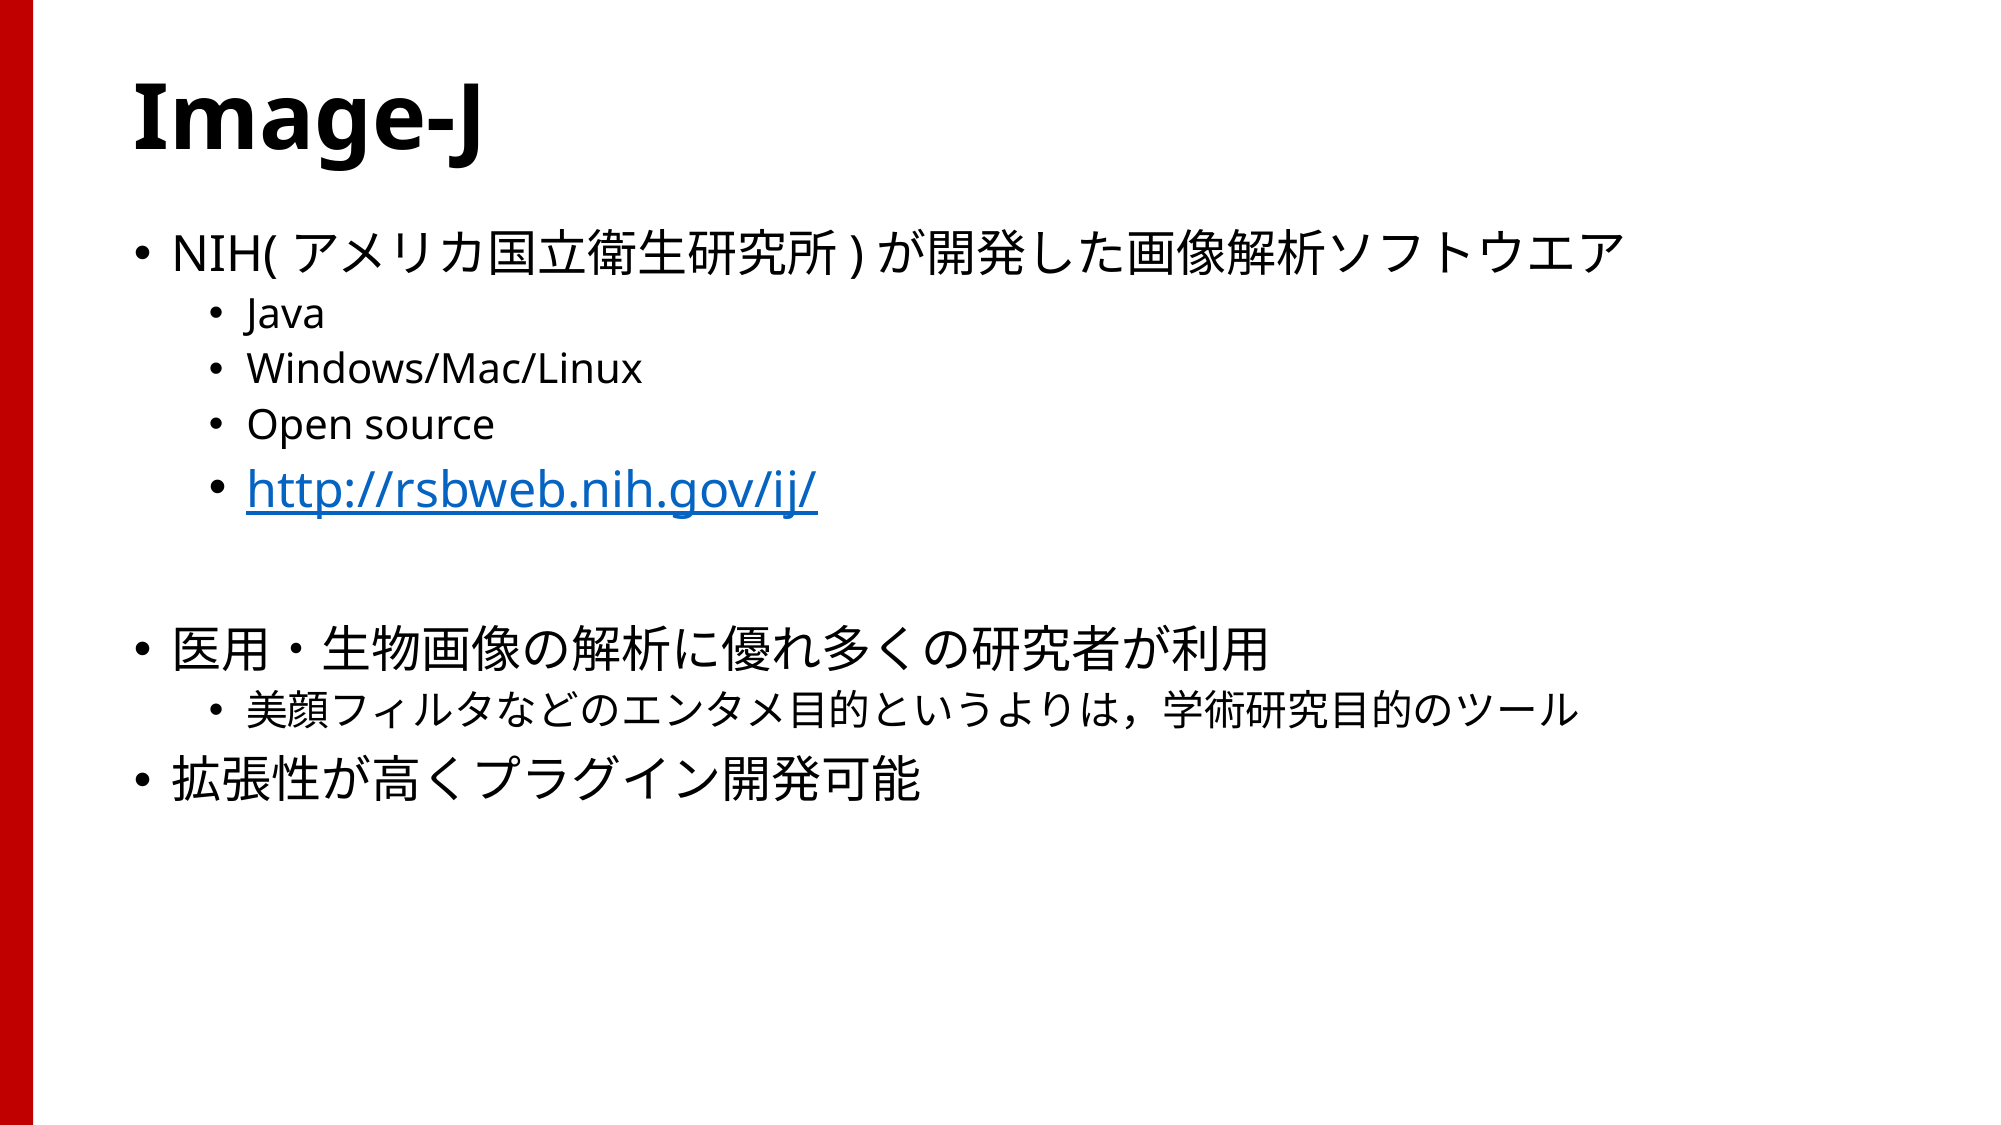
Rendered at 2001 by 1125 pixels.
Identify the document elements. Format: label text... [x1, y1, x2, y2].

list NIH(アメリカ国立衛生研究所)が開発した画像解析ソフトウエア Java Windows/Mac/Linux Open source http://rsbweb.nih.gov/ij/ 医用・生物画像の解析に優れ多くの研究者が利用 美顔フィルタなどのエンタメ目的というよりは，学術研究目的のツール 拡張性が高くプラグイン開発可能 [118, 220, 2000, 1090]
title Image-J [118, 59, 2000, 181]
